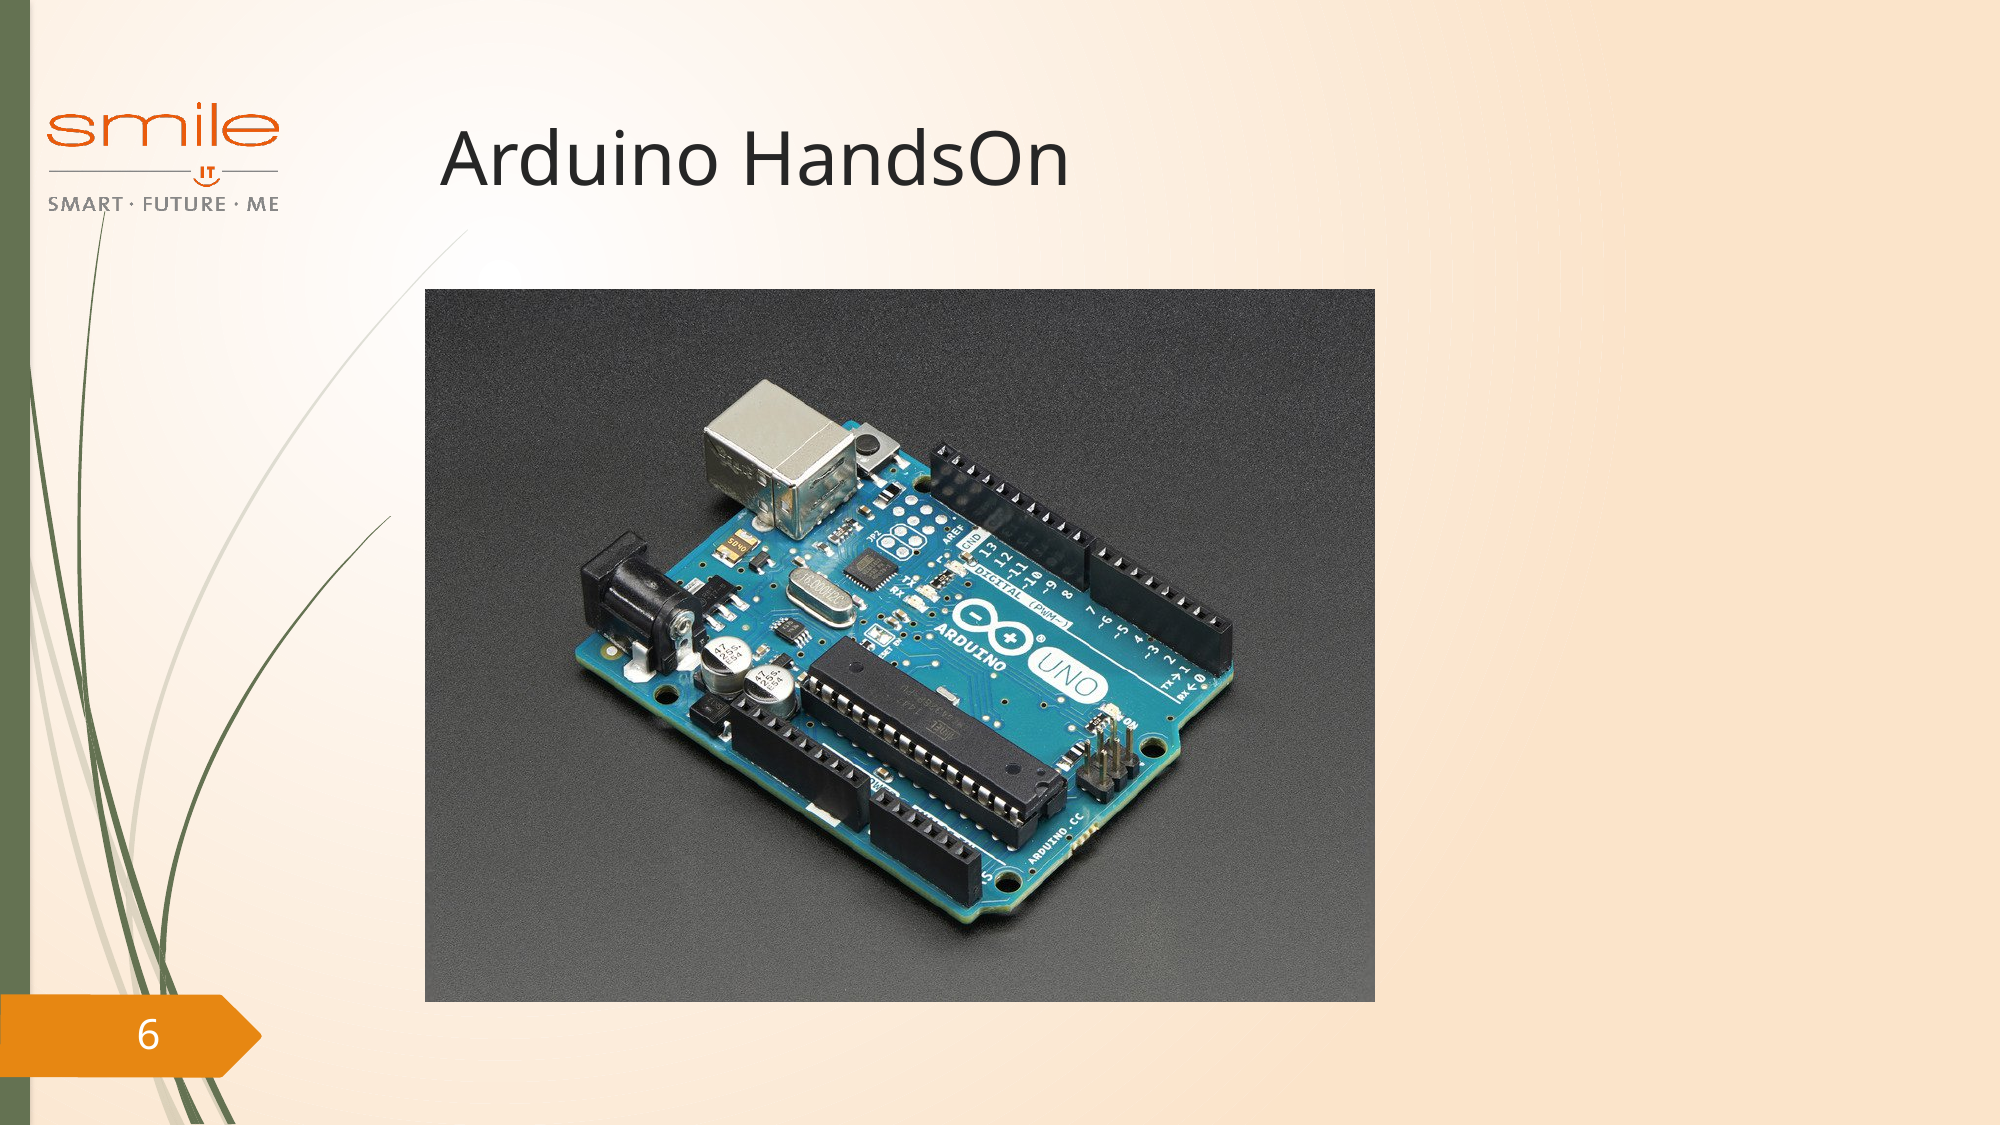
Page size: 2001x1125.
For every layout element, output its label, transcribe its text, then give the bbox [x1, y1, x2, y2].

title Arduino HandsOn [425, 102, 1888, 313]
picture [425, 289, 1375, 1003]
slide_number 6 [47, 1006, 176, 1067]
picture [47, 102, 279, 211]
